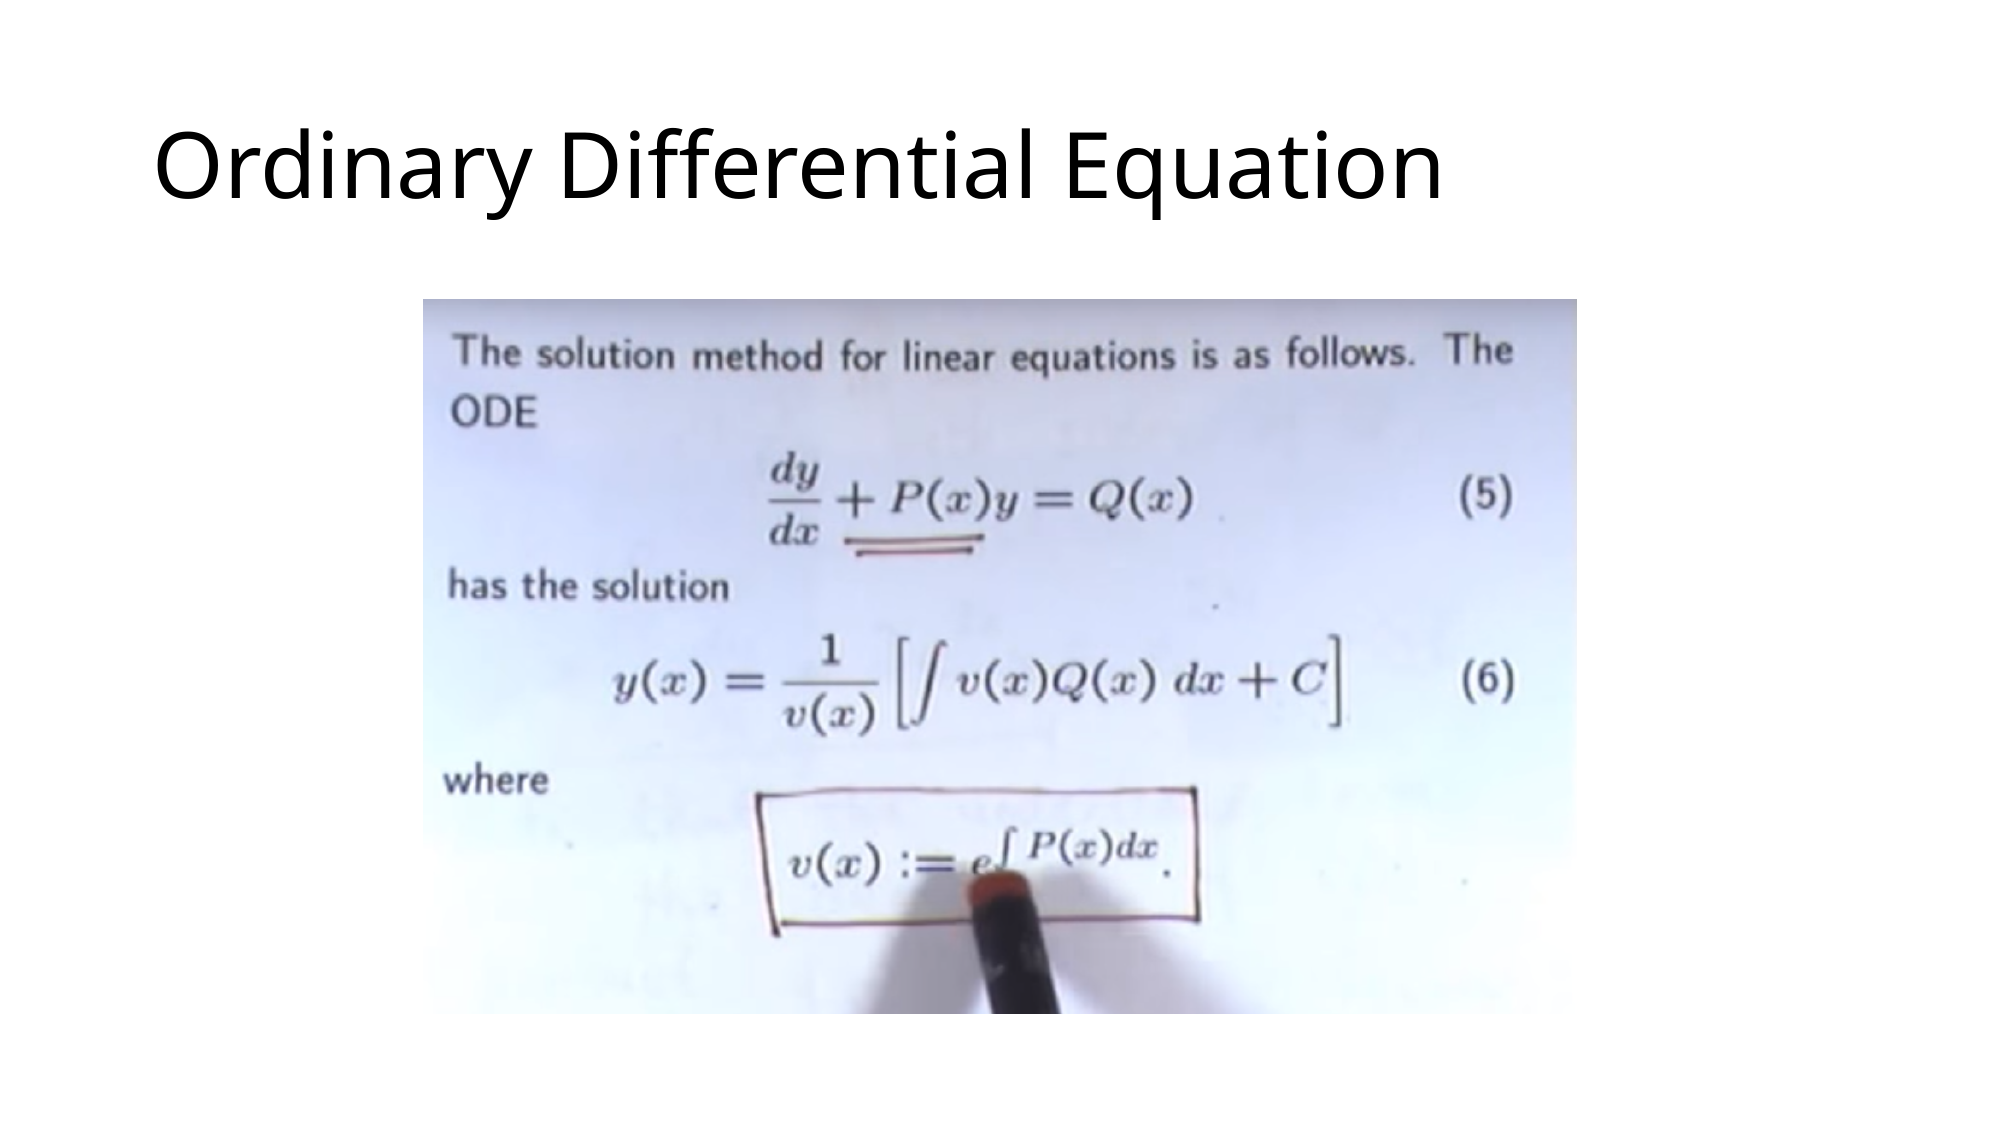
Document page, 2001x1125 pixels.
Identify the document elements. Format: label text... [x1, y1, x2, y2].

title Ordinary Differential Equation [137, 59, 1863, 278]
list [423, 299, 1576, 1014]
